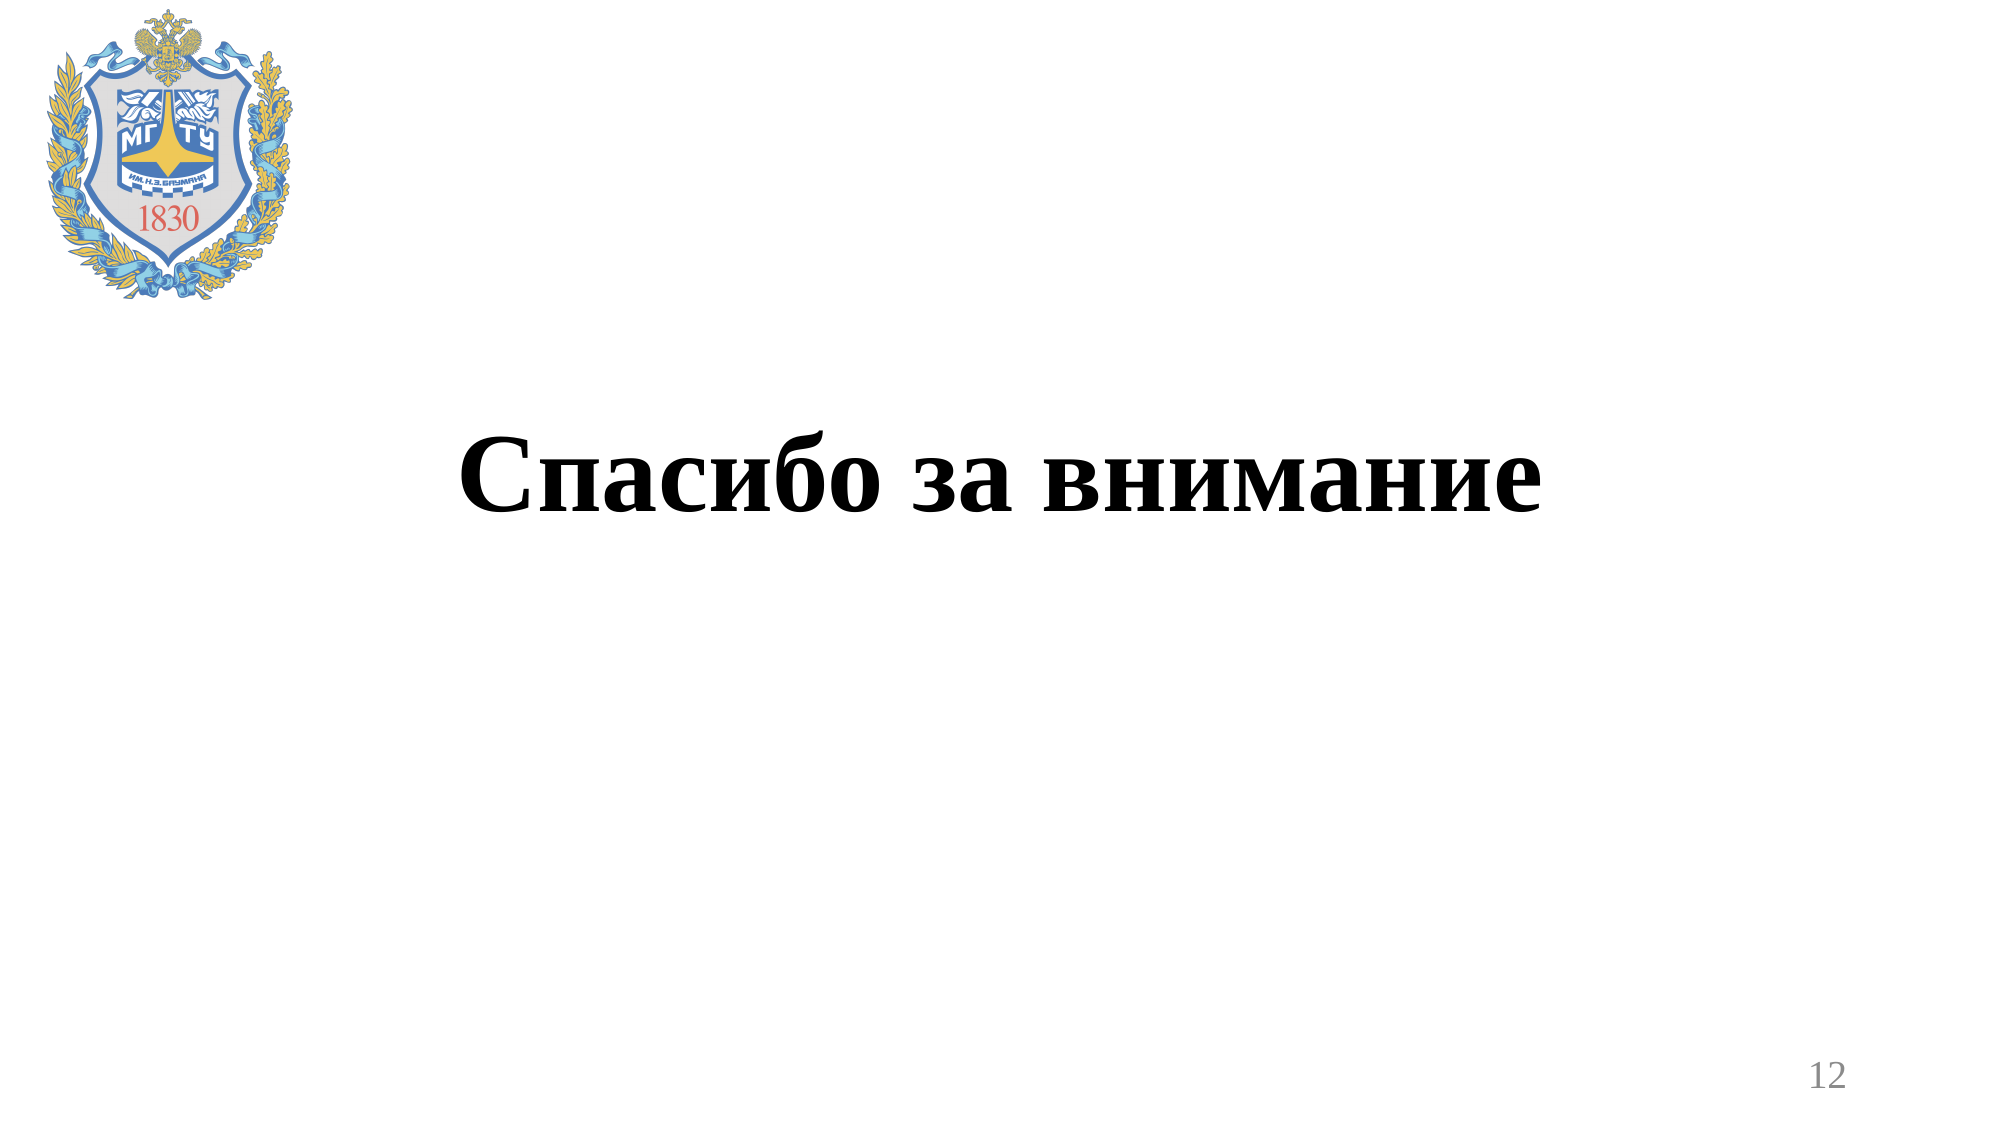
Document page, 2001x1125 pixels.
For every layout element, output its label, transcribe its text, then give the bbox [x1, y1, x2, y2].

picture [46, 9, 293, 300]
text_box Спасибо за внимание [251, 407, 1749, 716]
slide_number 12 [1412, 1042, 1863, 1103]
